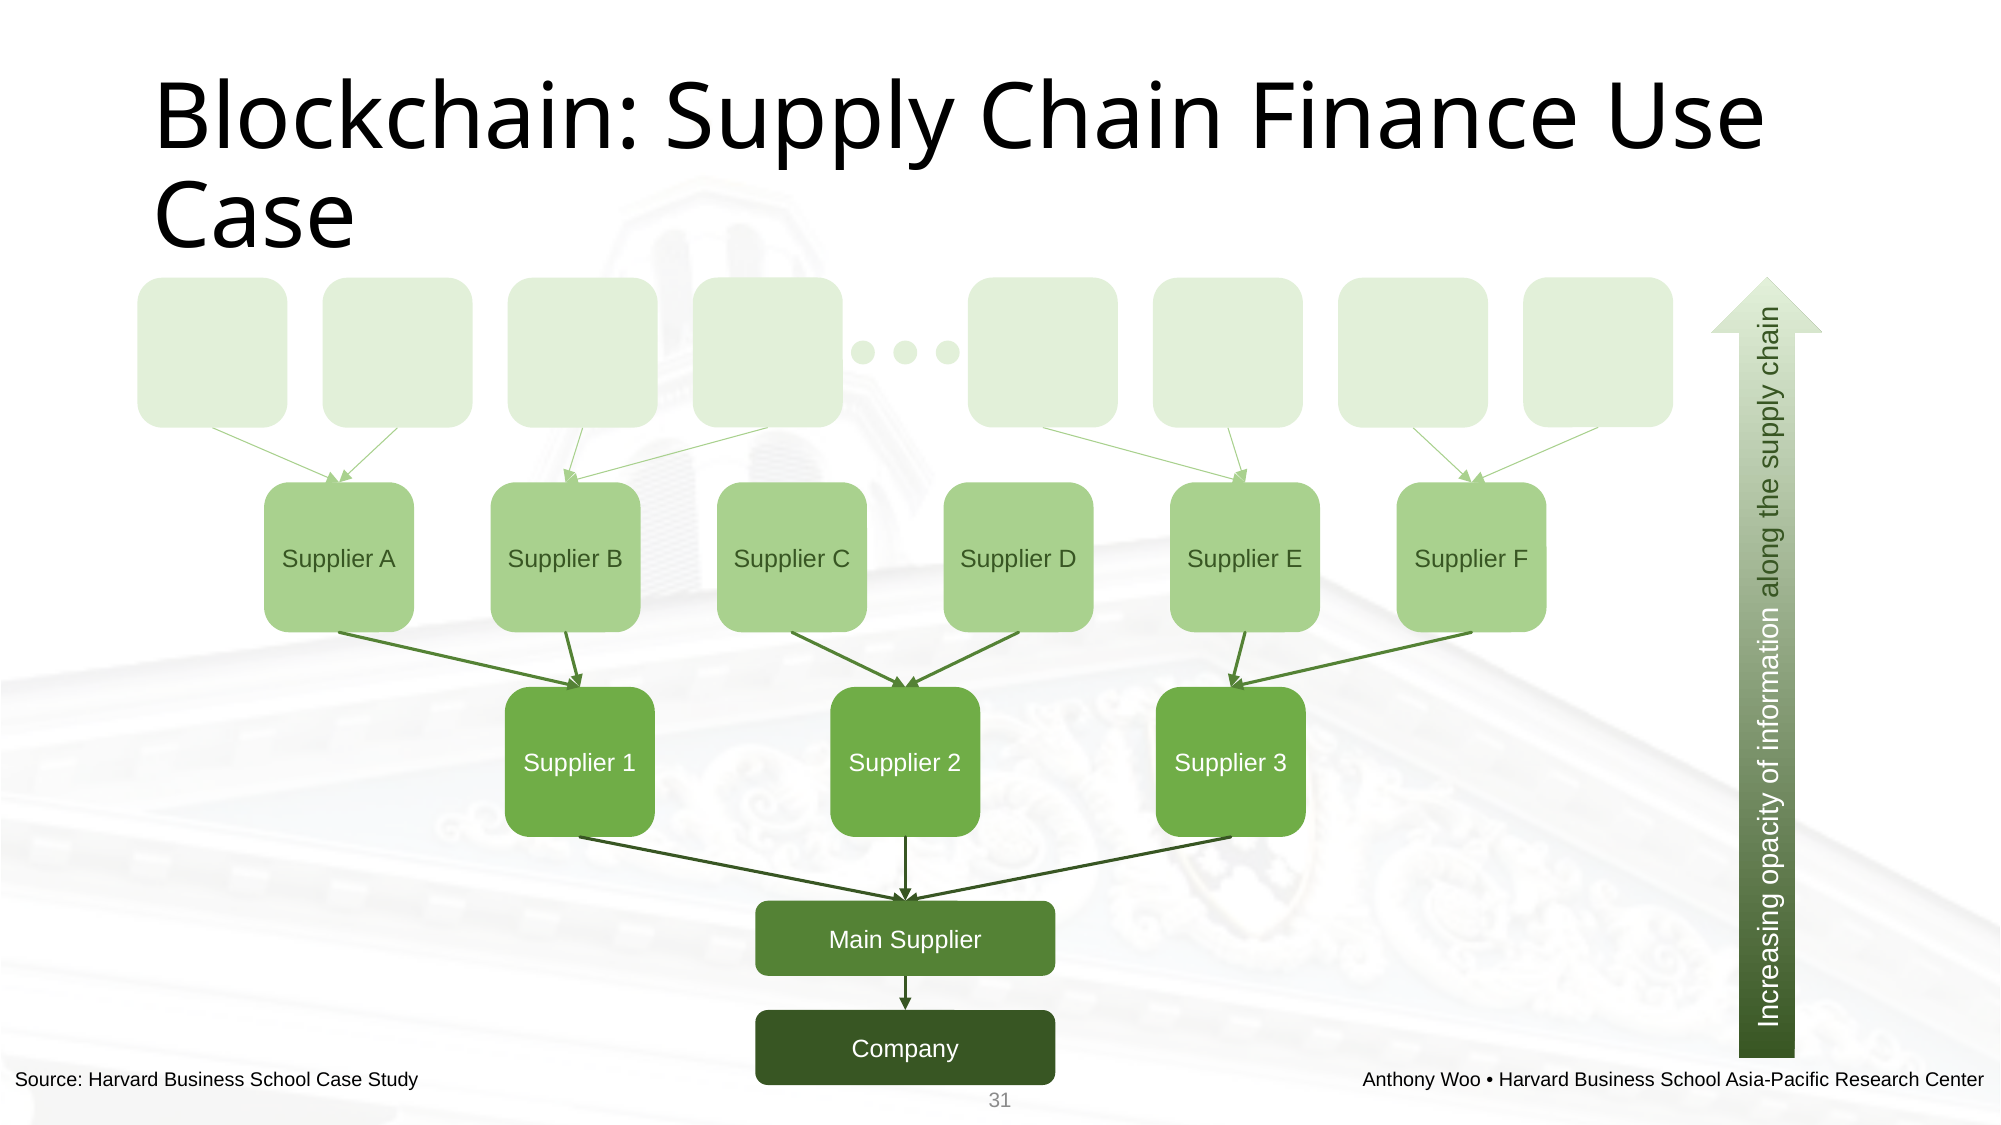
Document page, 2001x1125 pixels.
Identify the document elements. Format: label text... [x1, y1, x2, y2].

text_box [1751, 278, 1782, 291]
title Blockchain: Supply Chain Finance Use Case [137, 59, 1863, 278]
text_box Anthony Woo • Harvard Business School Asia-Pacific Research Center [1225, 1059, 2000, 1098]
text_box [1708, 301, 1825, 1059]
text_box Source: Harvard Business School Case Study [0, 1059, 774, 1098]
slide_number 31 [774, 1085, 1225, 1125]
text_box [137, 277, 1674, 1085]
text_box Increasing opacity of information along the supply chain [1741, 291, 1792, 1044]
